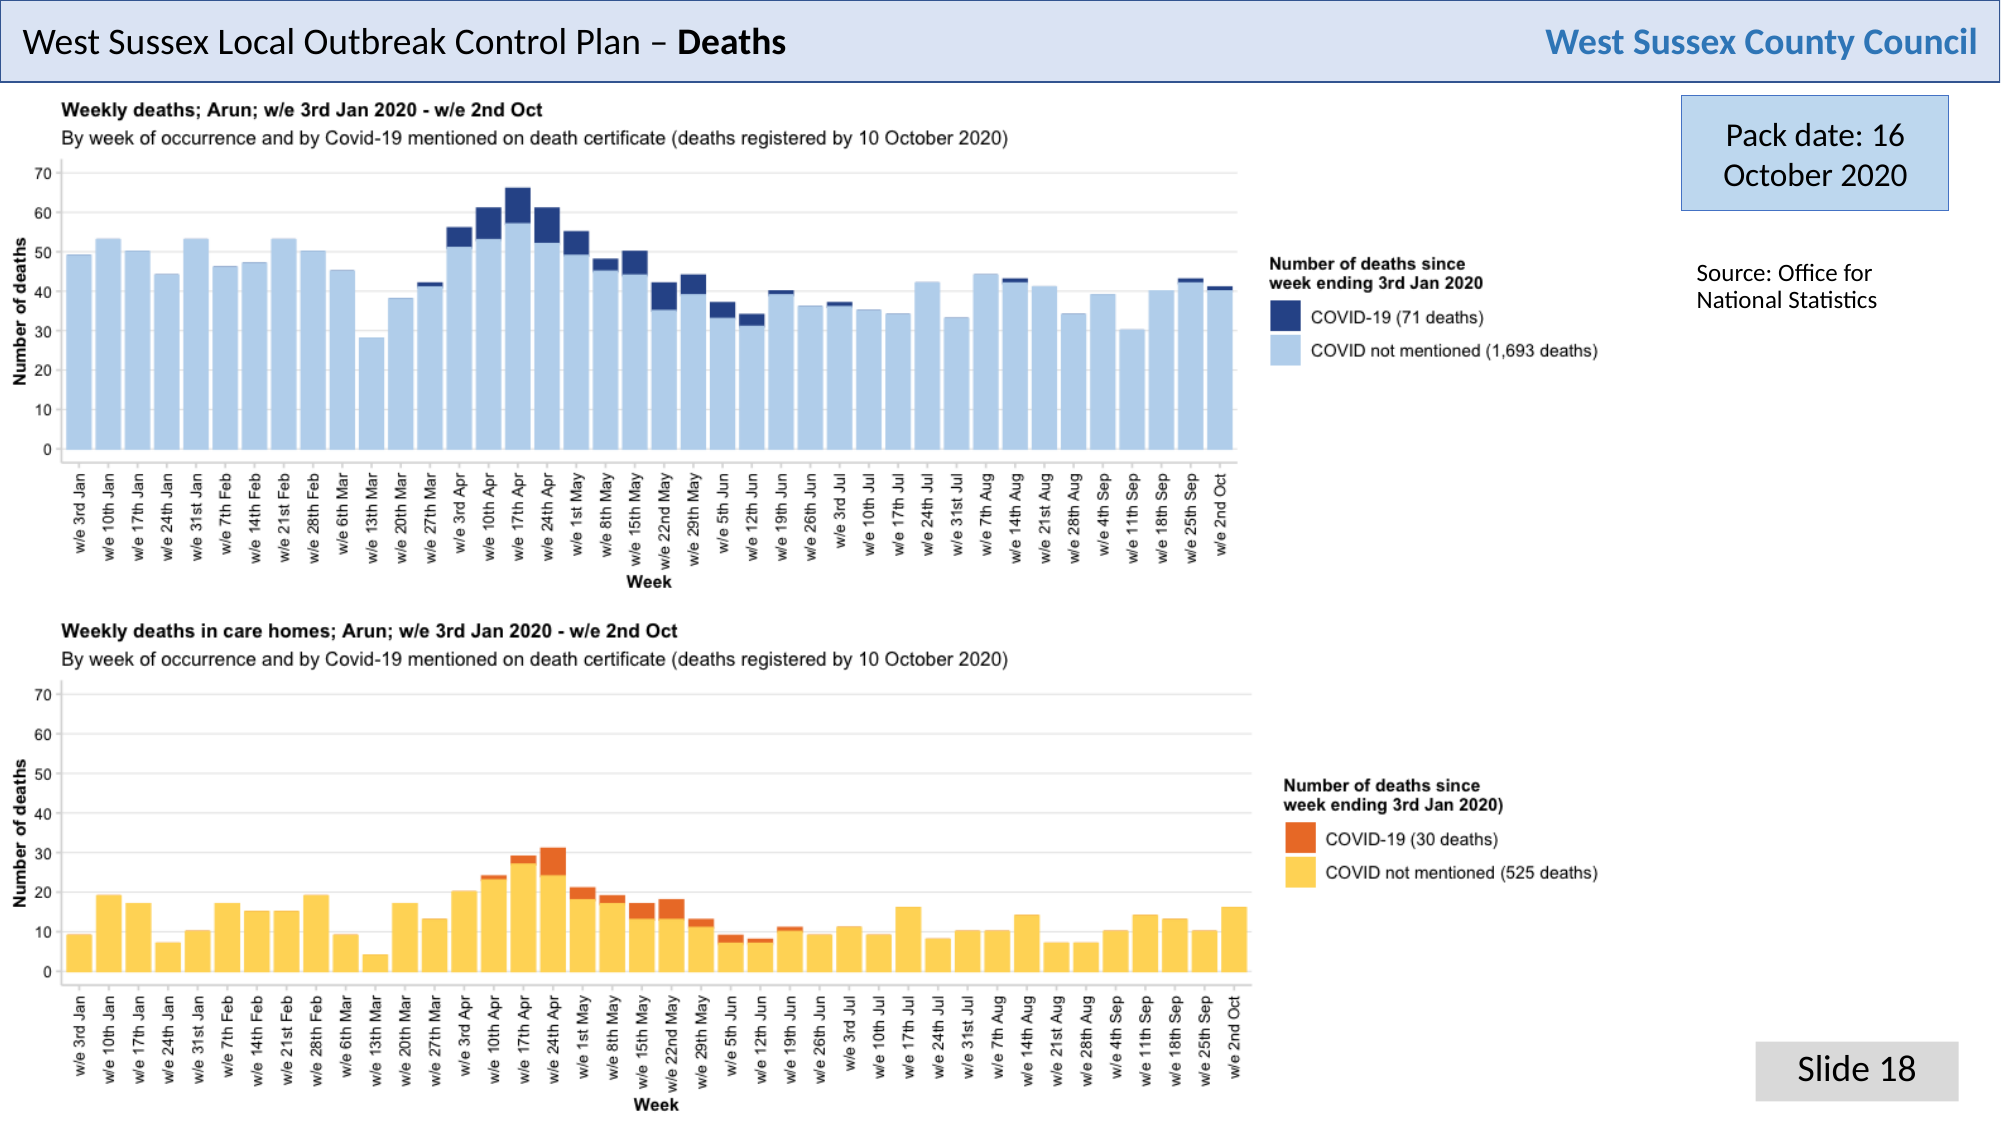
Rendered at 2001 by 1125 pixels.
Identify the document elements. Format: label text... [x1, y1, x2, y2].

picture [3, 91, 1619, 602]
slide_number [1681, 95, 1949, 211]
list Slide 18 [1755, 1041, 1959, 1102]
picture [3, 612, 1619, 1125]
list Source: Office for National Statistics [1681, 252, 1959, 289]
